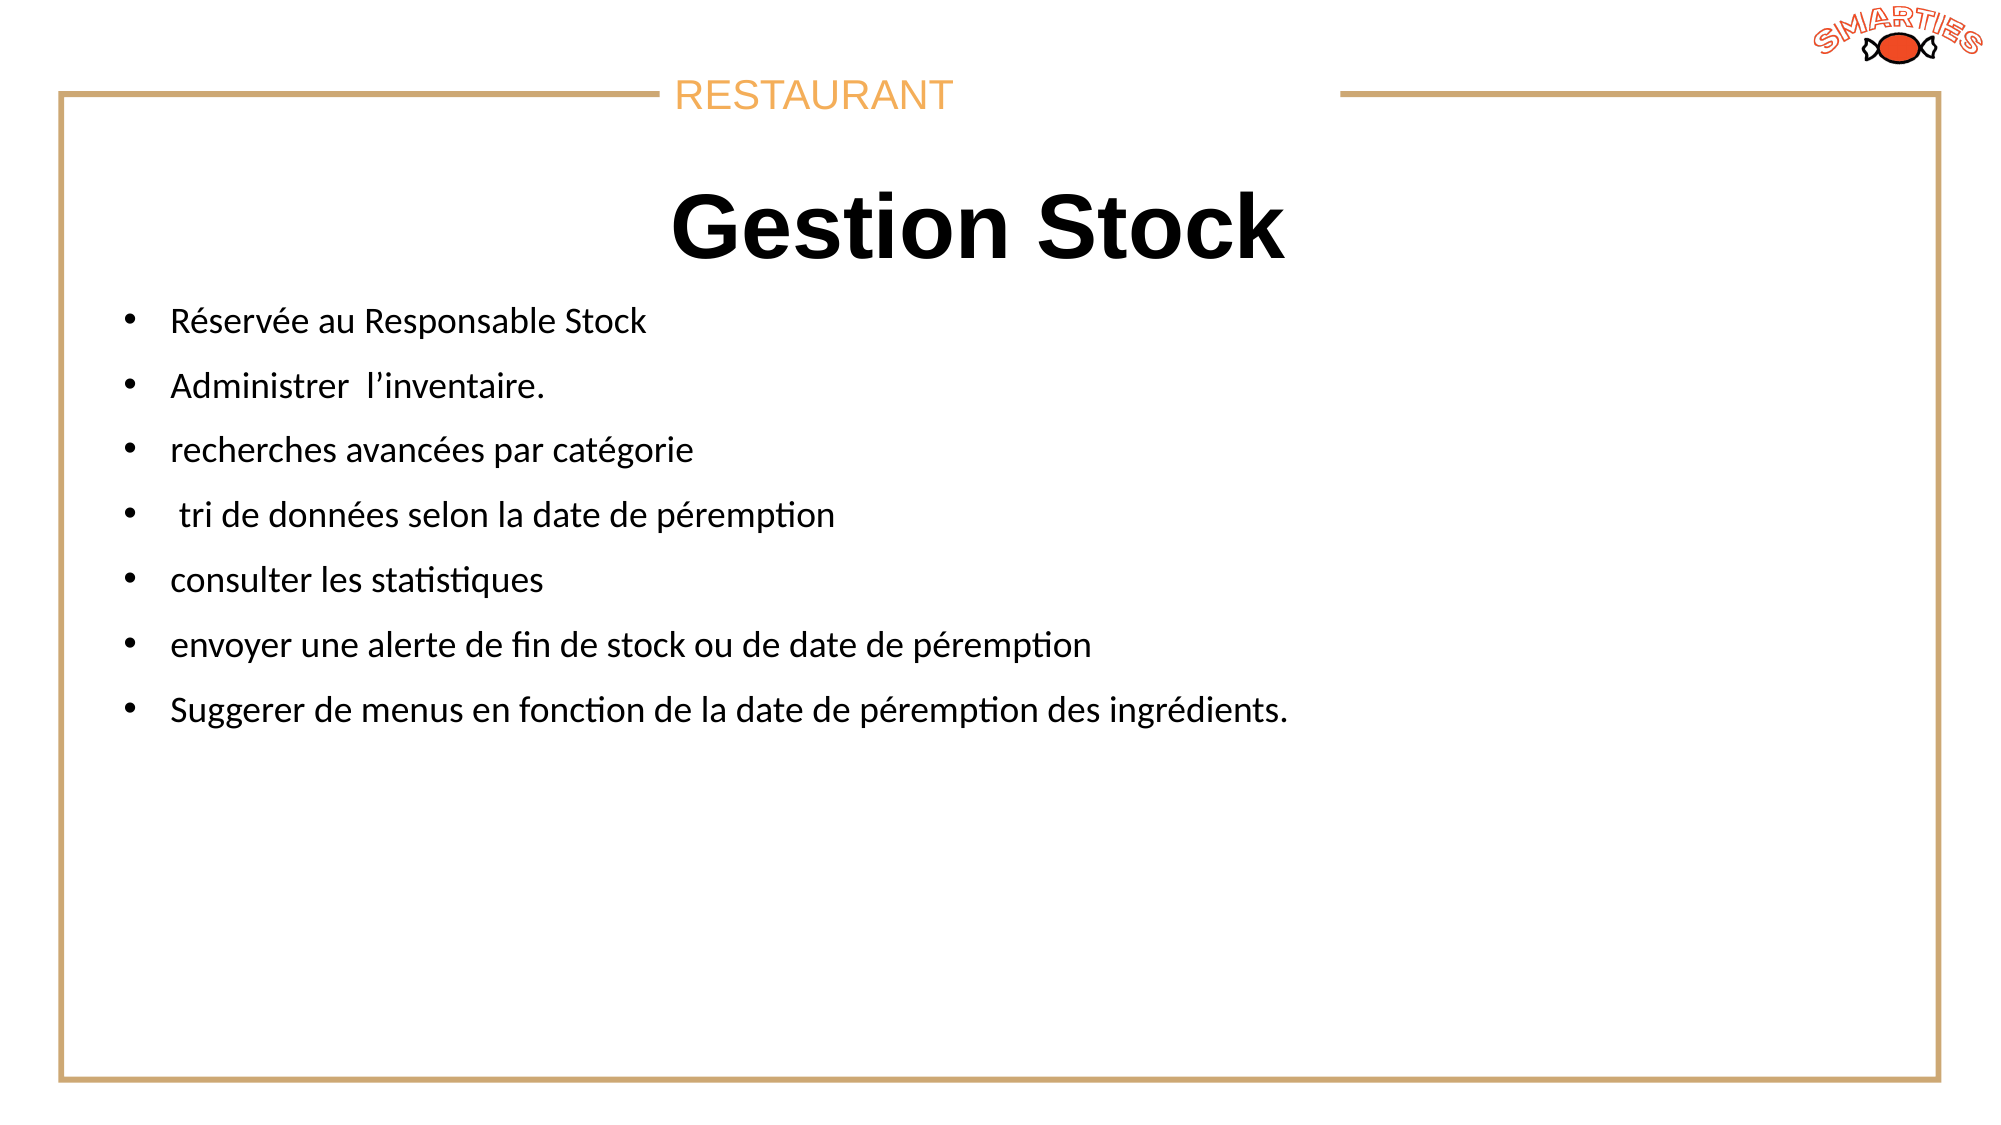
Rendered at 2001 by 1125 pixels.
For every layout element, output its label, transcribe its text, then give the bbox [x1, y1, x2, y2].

text_box Gestion Stock [327, 159, 1631, 285]
text_box RESTAURANT [659, 60, 1341, 126]
text_box Réservée au Responsable Stock Administrer l’inventaire. recherches avancées par catégorie tri de données selon la date de péremption consulter les statistiques envoyer une alerte de fin de stock ou de date de péremption Suggerer de menus en fonction de la date de péremption des ingrédients. [108, 285, 1861, 737]
picture [1805, 0, 1990, 69]
